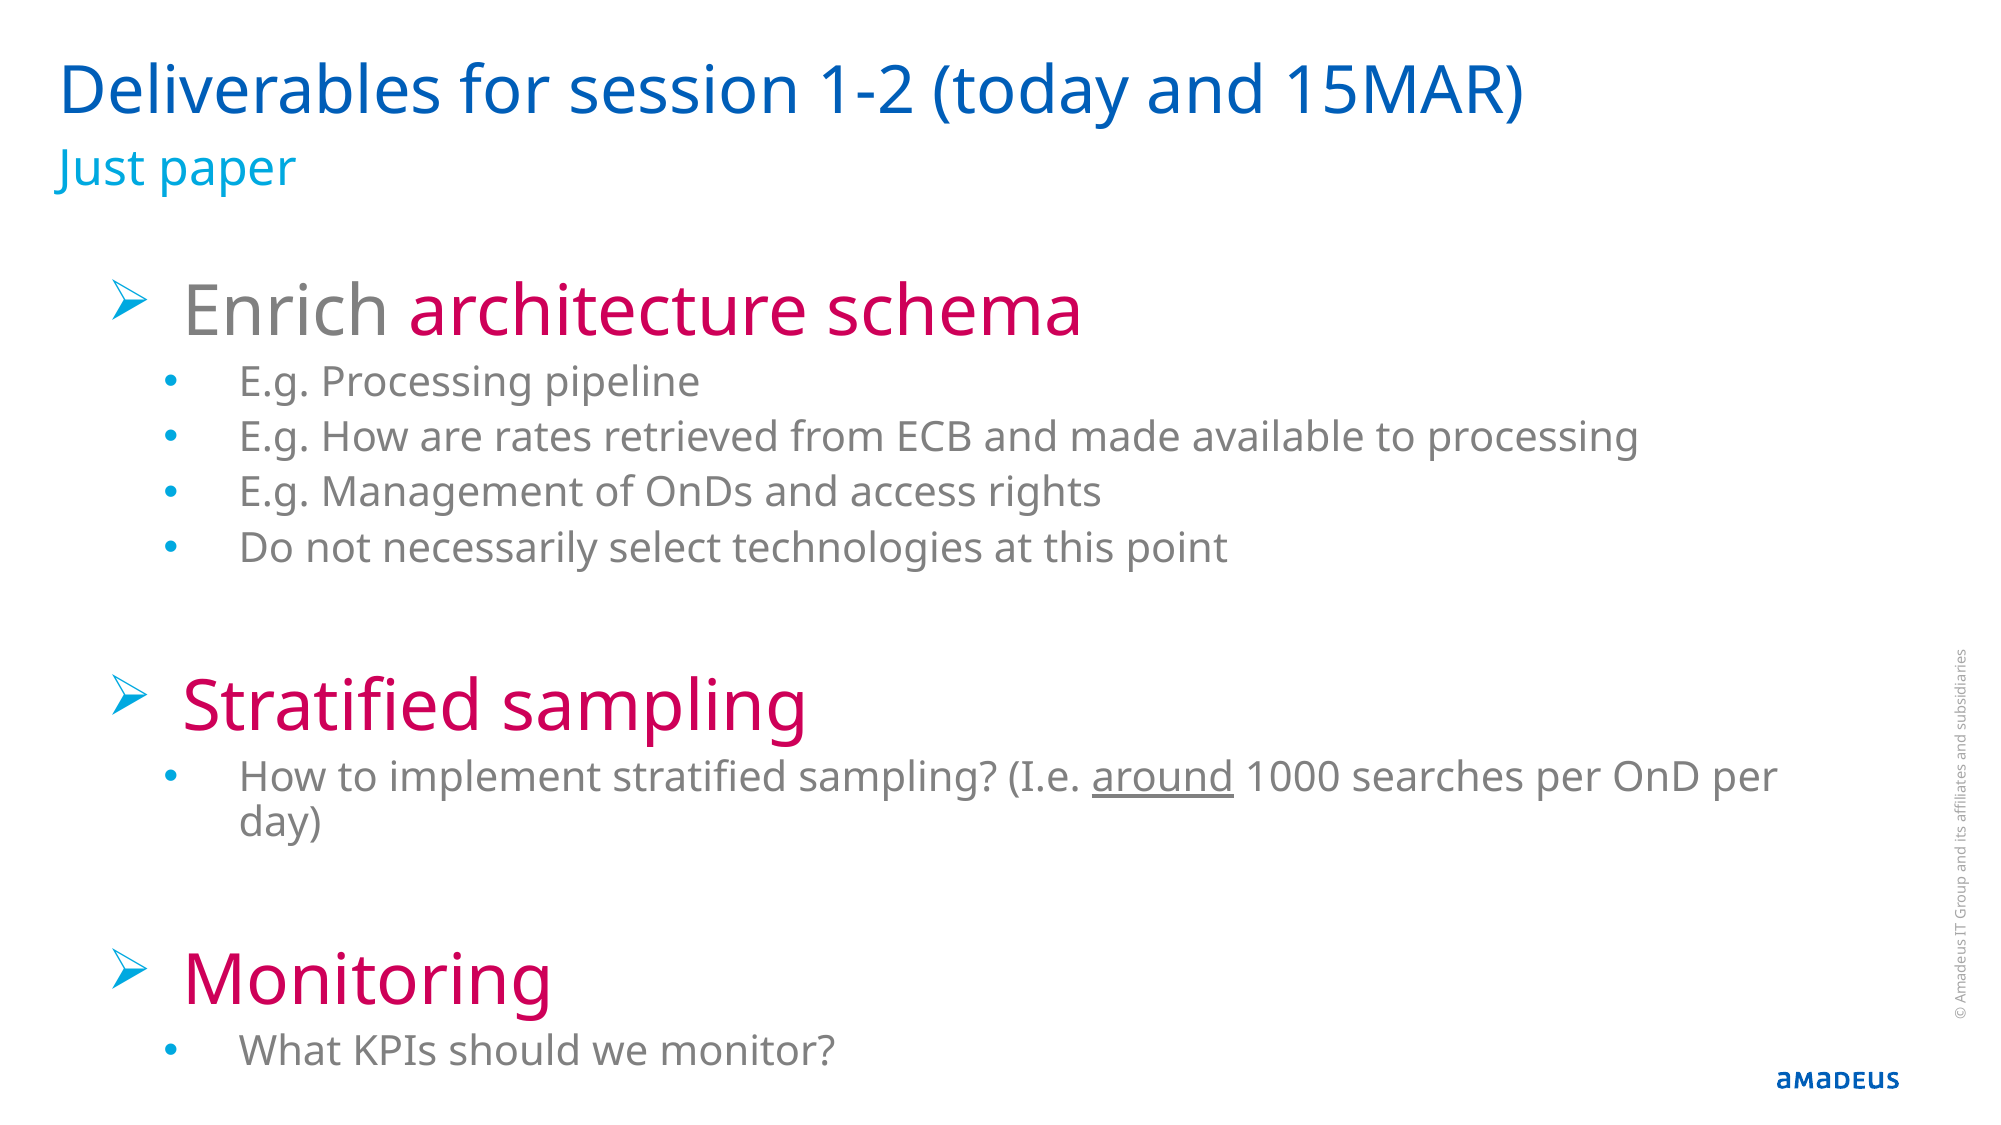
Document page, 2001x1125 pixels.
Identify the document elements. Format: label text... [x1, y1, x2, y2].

title Deliverables for session 1-2 (today and 15MAR) [43, 46, 1890, 126]
list Enrich architecture schema E.g. Processing pipeline E.g. How are rates retrieved from ECB and made available to processing E.g. Management of OnDs and access rights Do not necessarily select technologies at this point Stratified sampling How to implement stratified sampling? (I.e. around 1000 searches per OnD per day) Monitoring What KPIs should we monitor? [92, 257, 1807, 1064]
footer © Amadeus IT Group and its affiliates and subsidiaries [1941, 528, 1979, 1035]
text_box Just paper [43, 127, 1886, 205]
